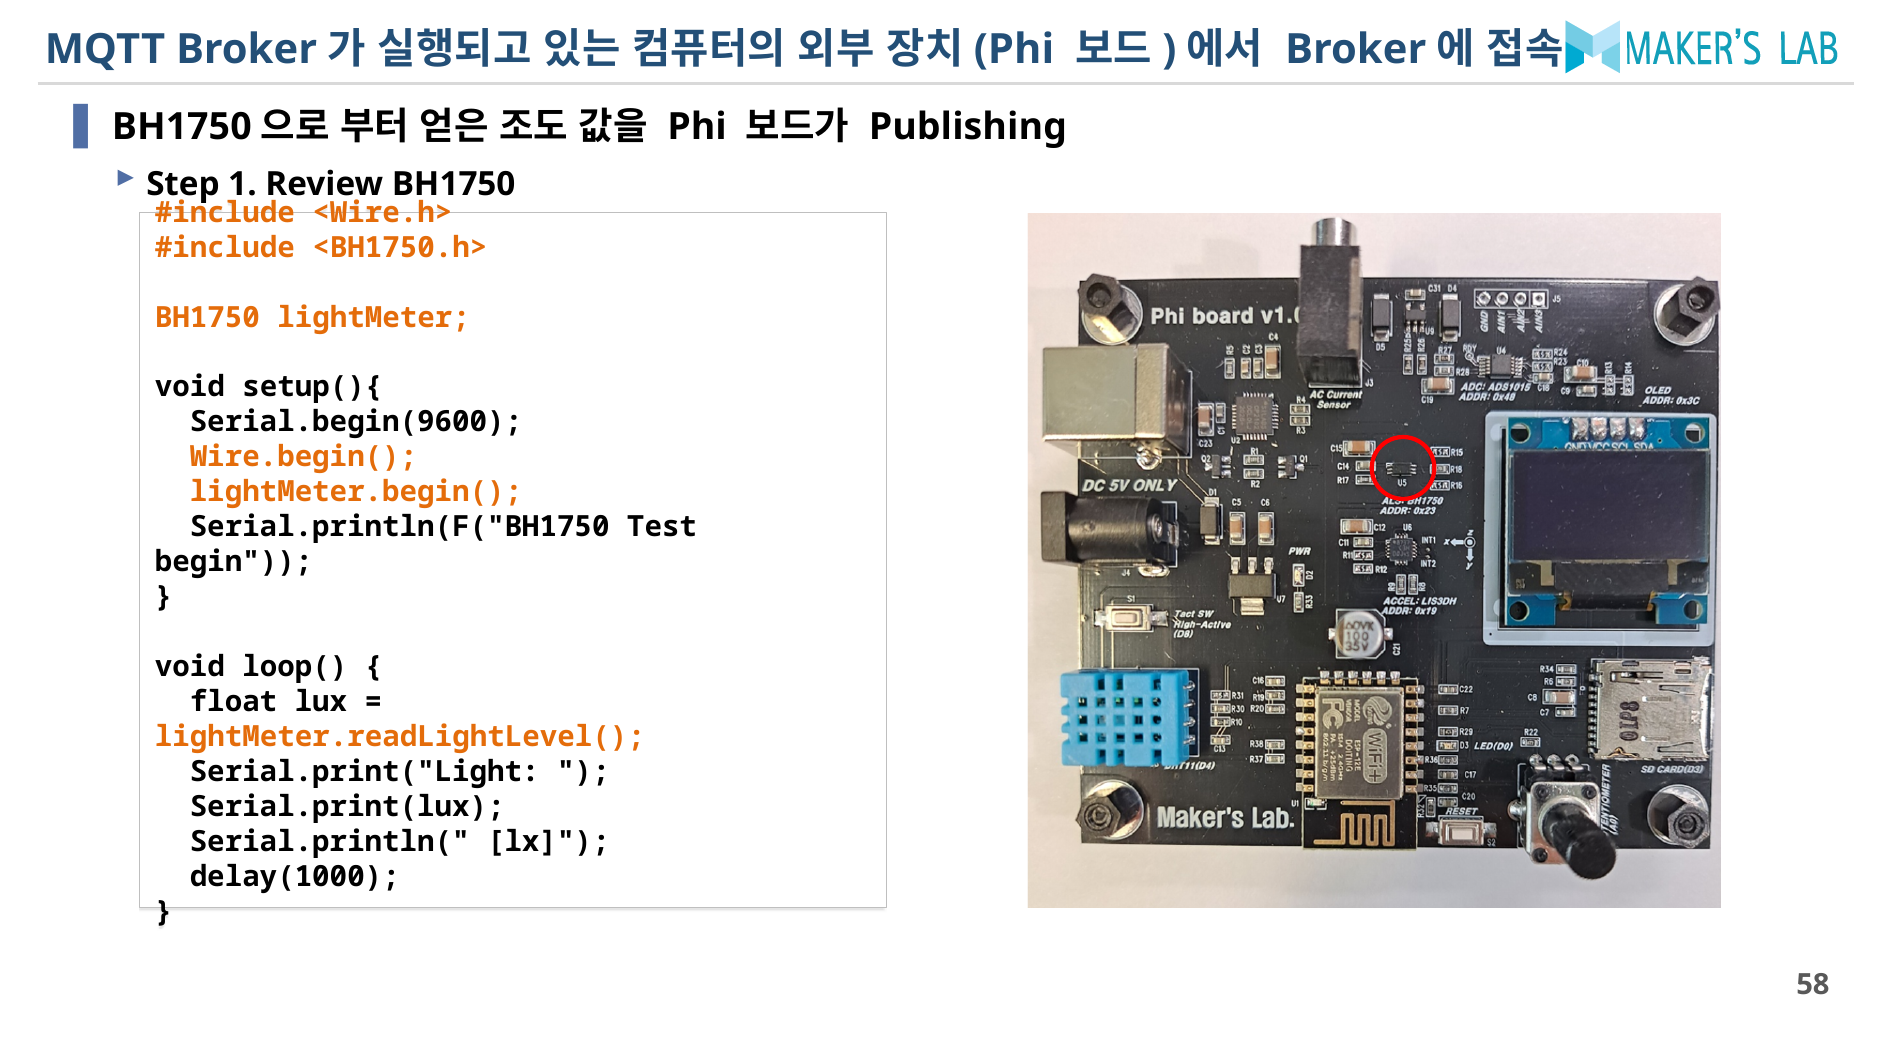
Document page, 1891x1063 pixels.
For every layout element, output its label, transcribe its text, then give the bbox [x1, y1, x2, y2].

picture [1026, 213, 1722, 907]
text_box #include <Wire.h> #include <BH1750.h> BH1750 lightMeter; void setup(){ Serial.begin(9600); Wire.begin(); lightMeter.begin(); Serial.println(F("BH1750 Test begin")); } void loop() { float lux = lightMeter.readLightLevel(); Serial.print("Light: "); Serial.print(lux); Serial.println(" [lx]"); delay(1000); } [139, 212, 886, 908]
title MQTT Broker가 실행되고 있는 컴퓨터의 외부 장치(Phi 보드)에서 Broker에 접속 [29, 13, 1809, 80]
slide_number 58 [1703, 956, 1845, 1014]
list BH1750으로 부터 얻은 조도 값을 Phi 보드가 Publishing Step 1. Review BH1750 [43, 94, 1477, 382]
picture [1557, 10, 1845, 79]
